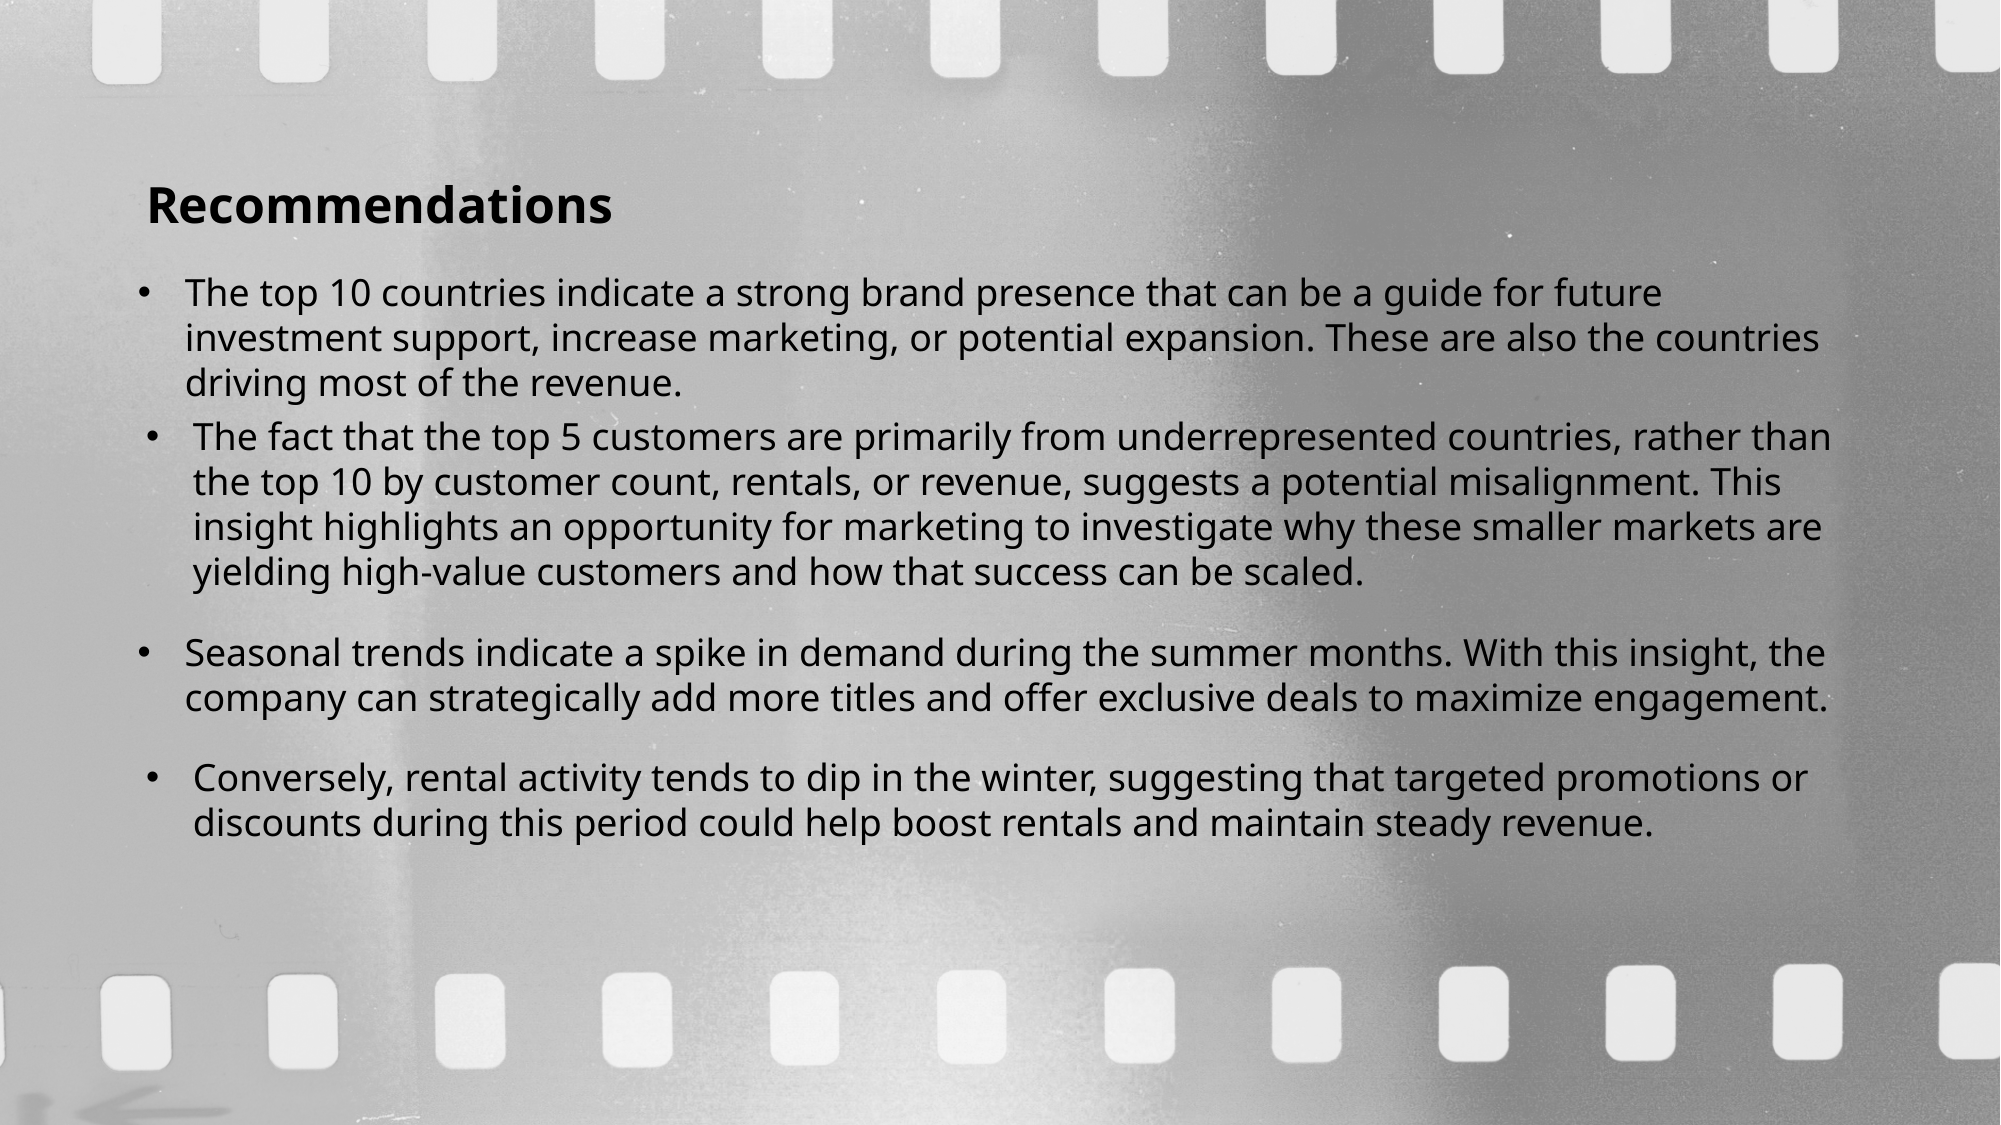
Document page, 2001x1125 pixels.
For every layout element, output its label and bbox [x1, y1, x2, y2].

list [0, 0, 2000, 1125]
